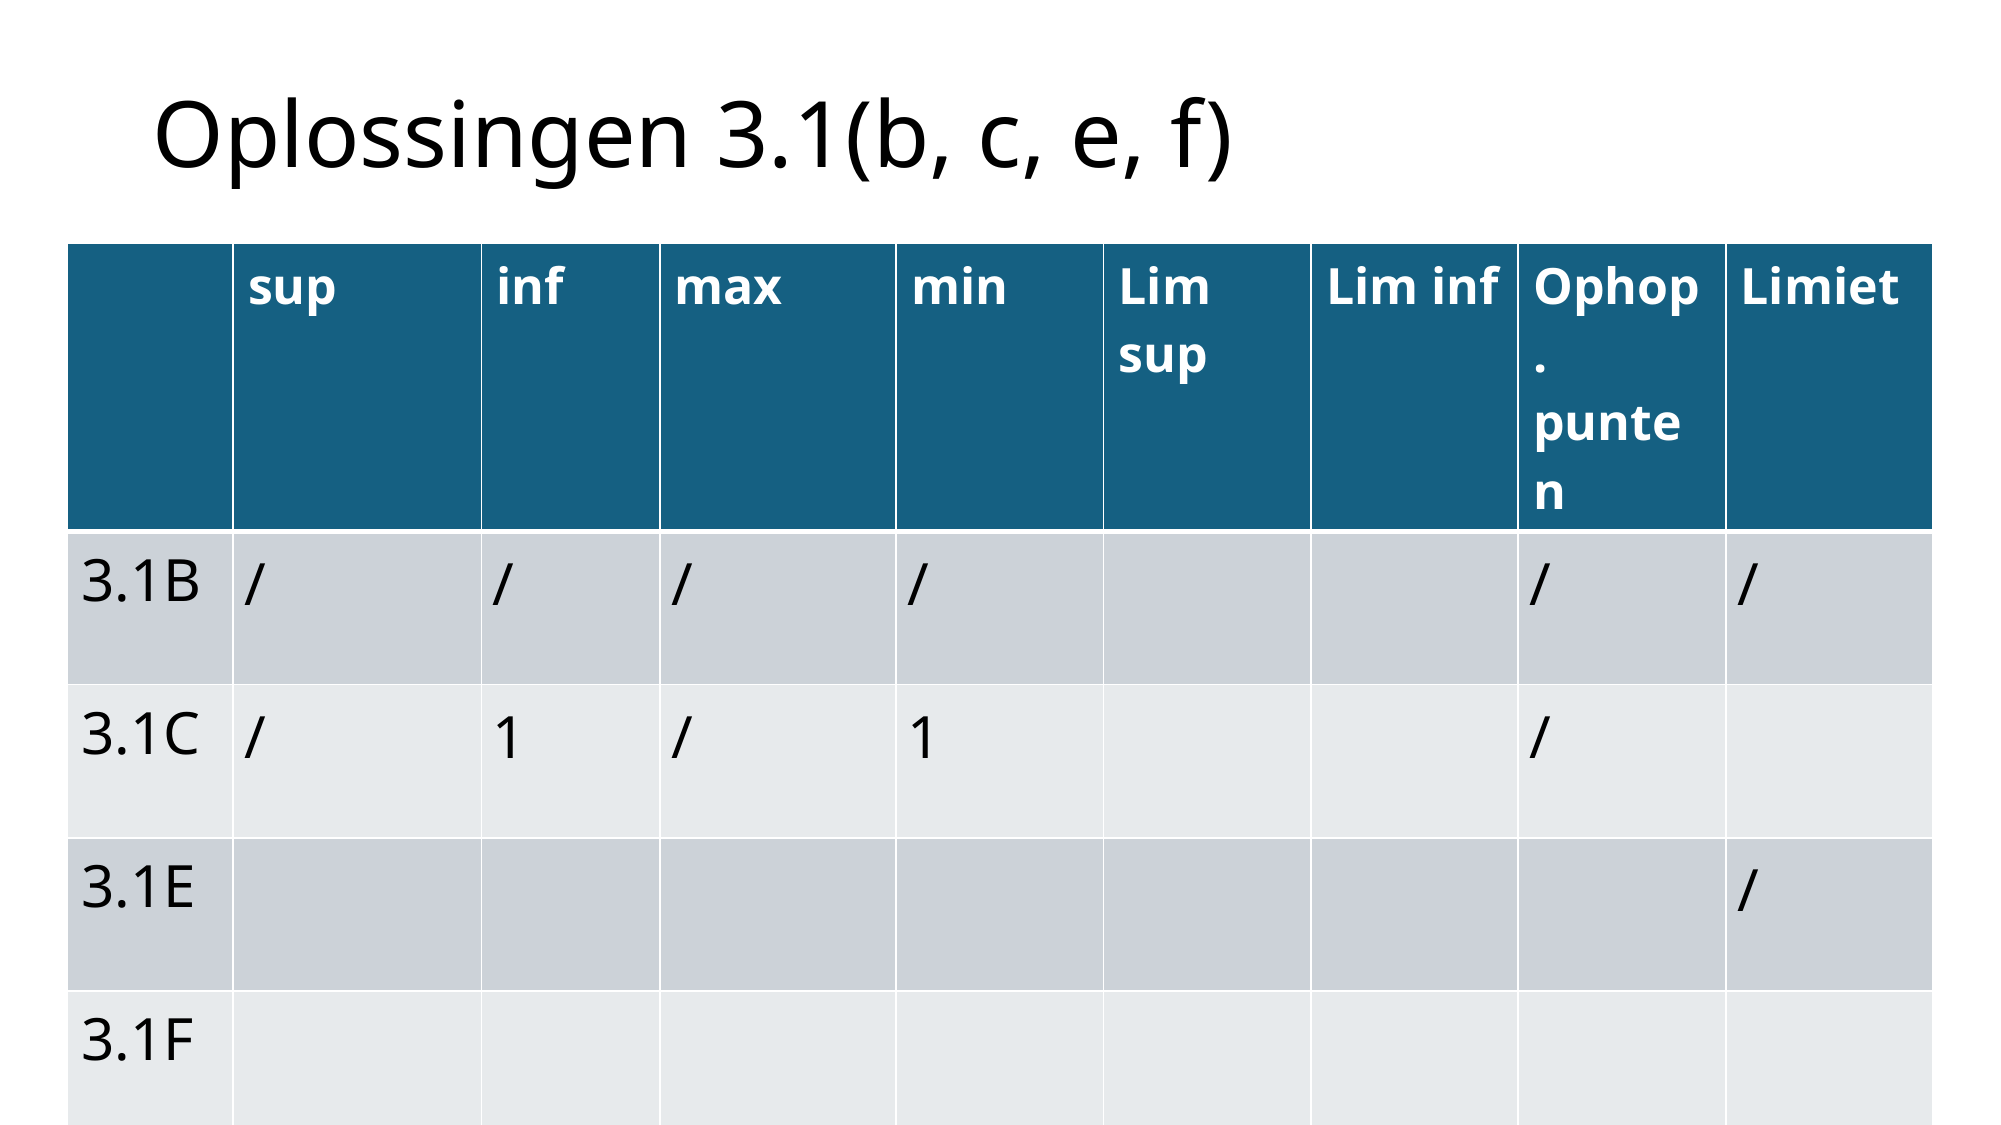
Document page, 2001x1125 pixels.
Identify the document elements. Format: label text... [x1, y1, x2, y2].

title Oplossingen 3.1(b, c, e, f) [137, 59, 1863, 215]
